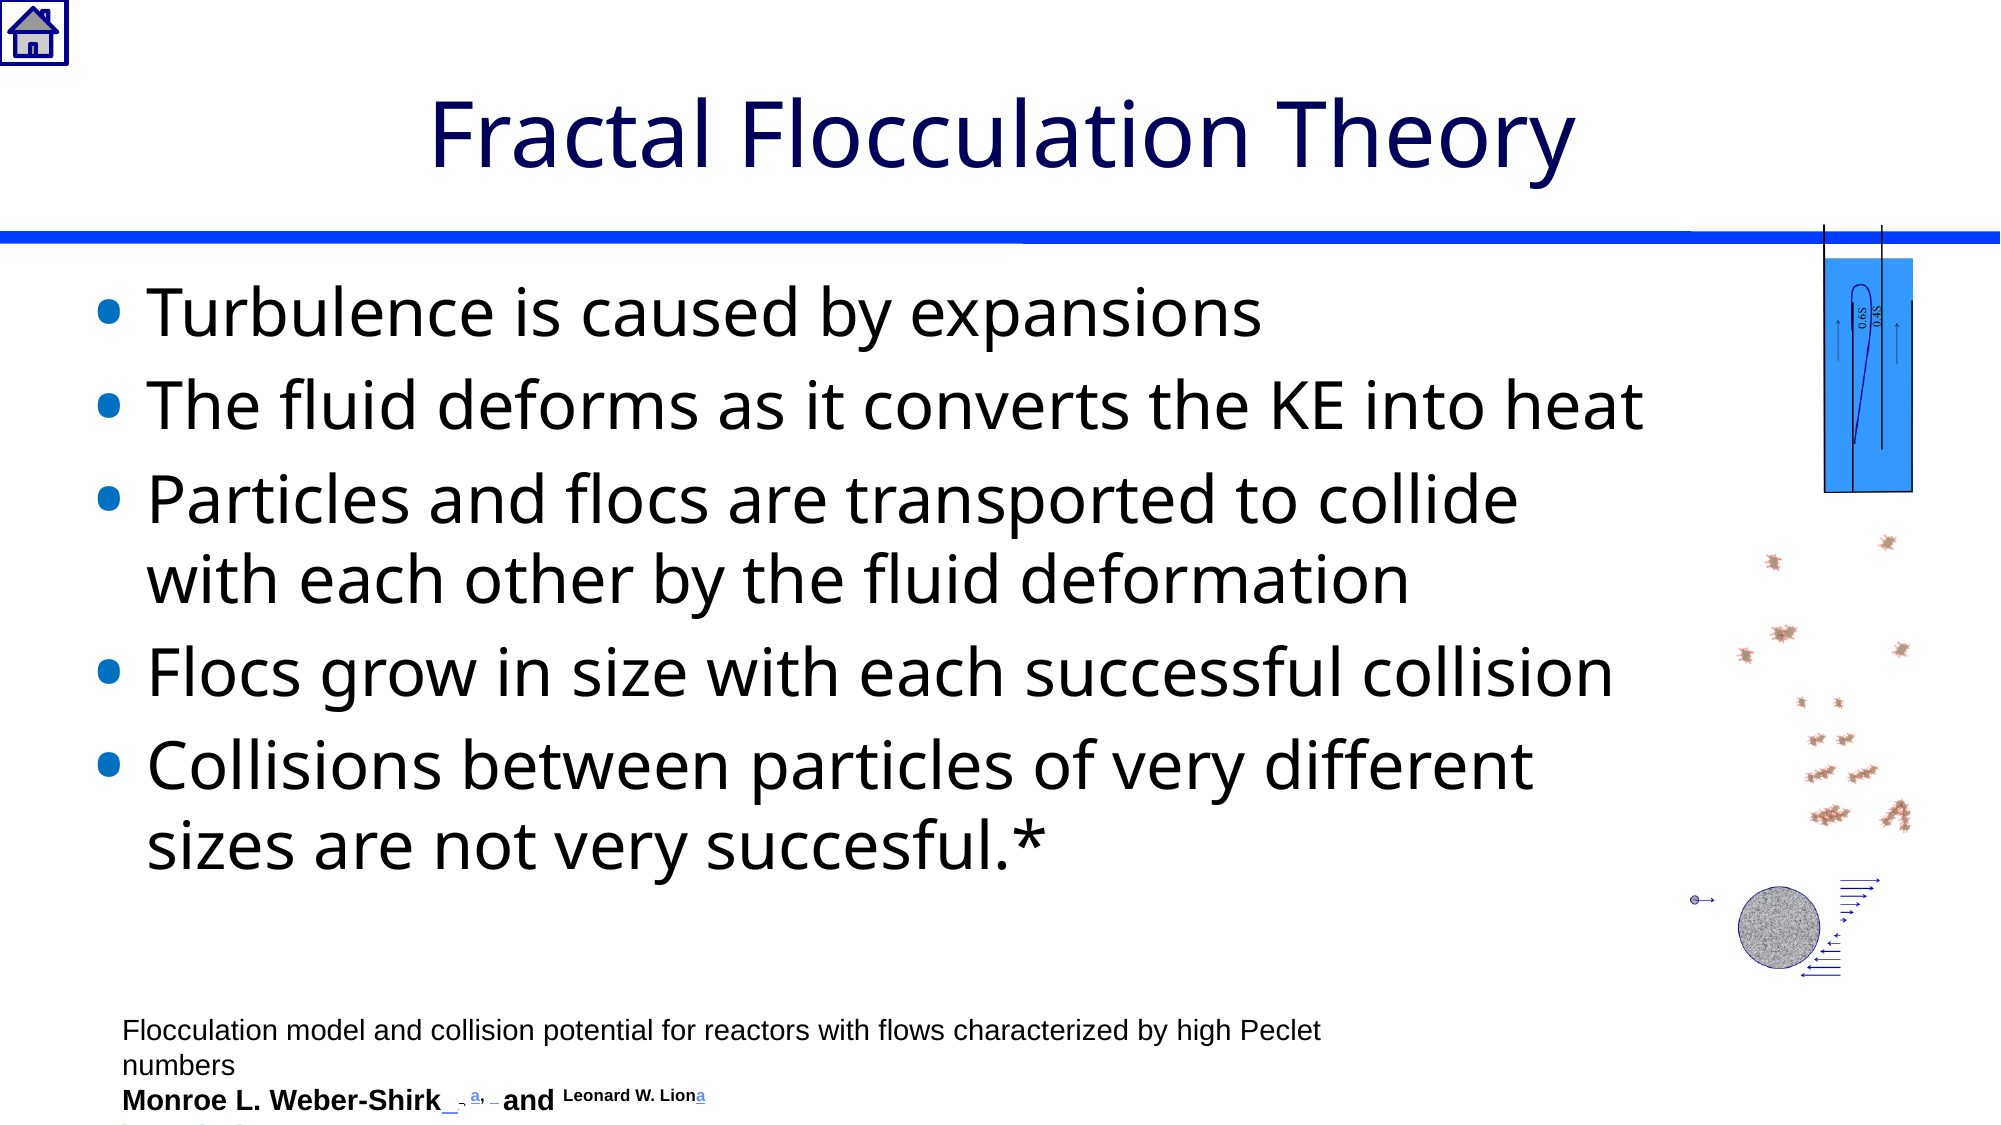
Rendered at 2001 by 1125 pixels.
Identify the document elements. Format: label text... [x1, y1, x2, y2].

picture [1690, 875, 1885, 979]
text_box Flocculation model and collision potential for reactors with flows characterized by high Peclet numbers Monroe L. Weber-Shirk , a, and Leonard W. Liona http://dx.doi.org/10.1016/j.watres.2010.06.026 [107, 1003, 1453, 1125]
picture [1823, 224, 1914, 494]
title Fractal Flocculation Theory [75, 37, 1930, 225]
picture [1736, 528, 1915, 664]
picture [1794, 695, 1914, 835]
list Turbulence is caused by expansions The fluid deforms as it converts the KE into heat Particles and flocs are transported to collide with each other by the fluid deformation Flocs grow in size with each successful collision Collisions between particles of very different sizes are not very succesful.* [74, 262, 1675, 1006]
